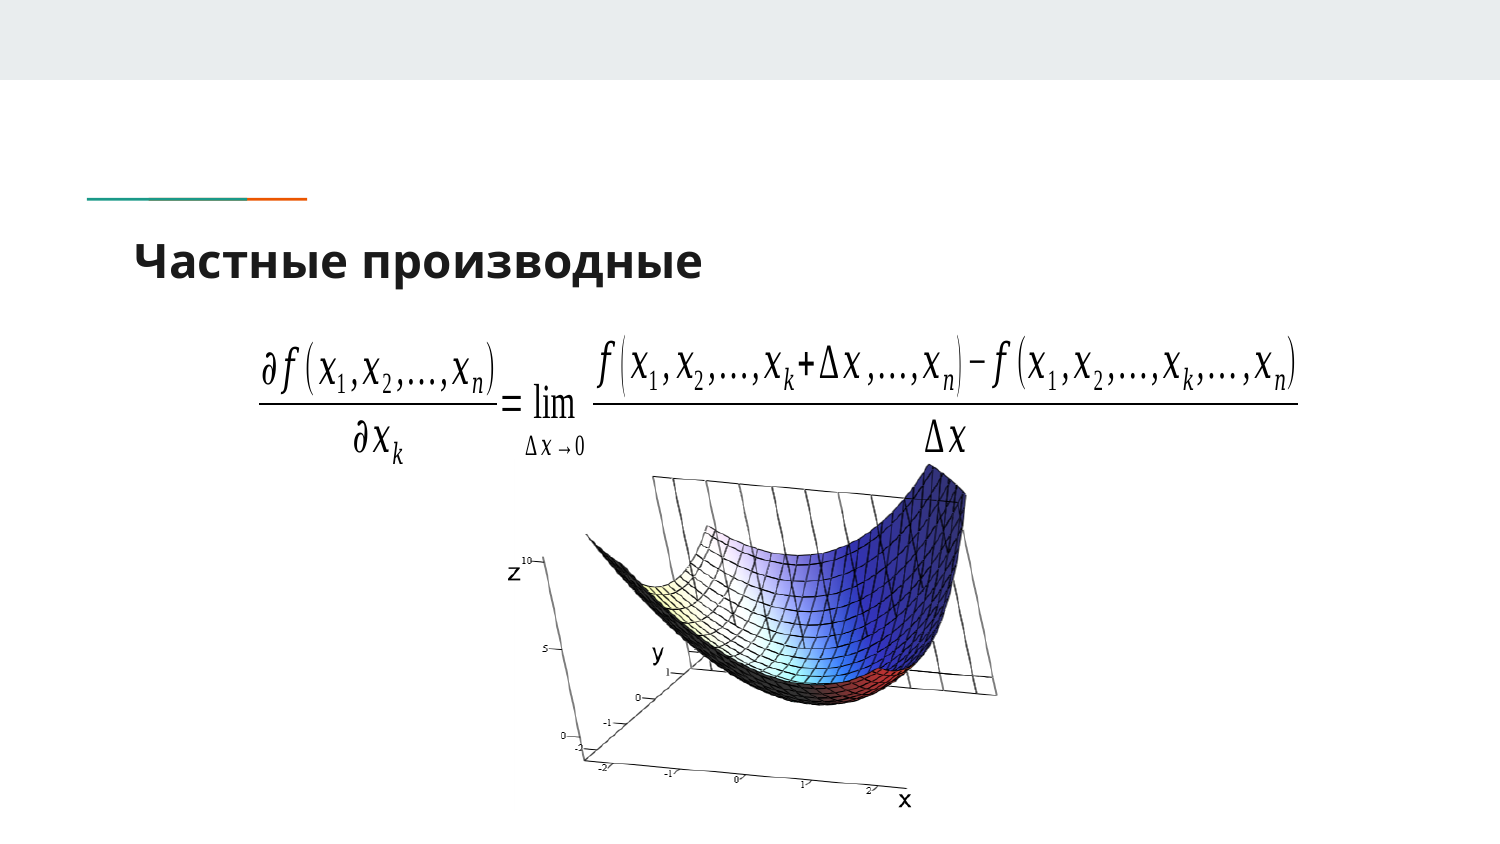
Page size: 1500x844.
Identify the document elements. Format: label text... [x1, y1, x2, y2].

title Частные производные [119, 216, 1381, 305]
picture [507, 459, 1012, 811]
